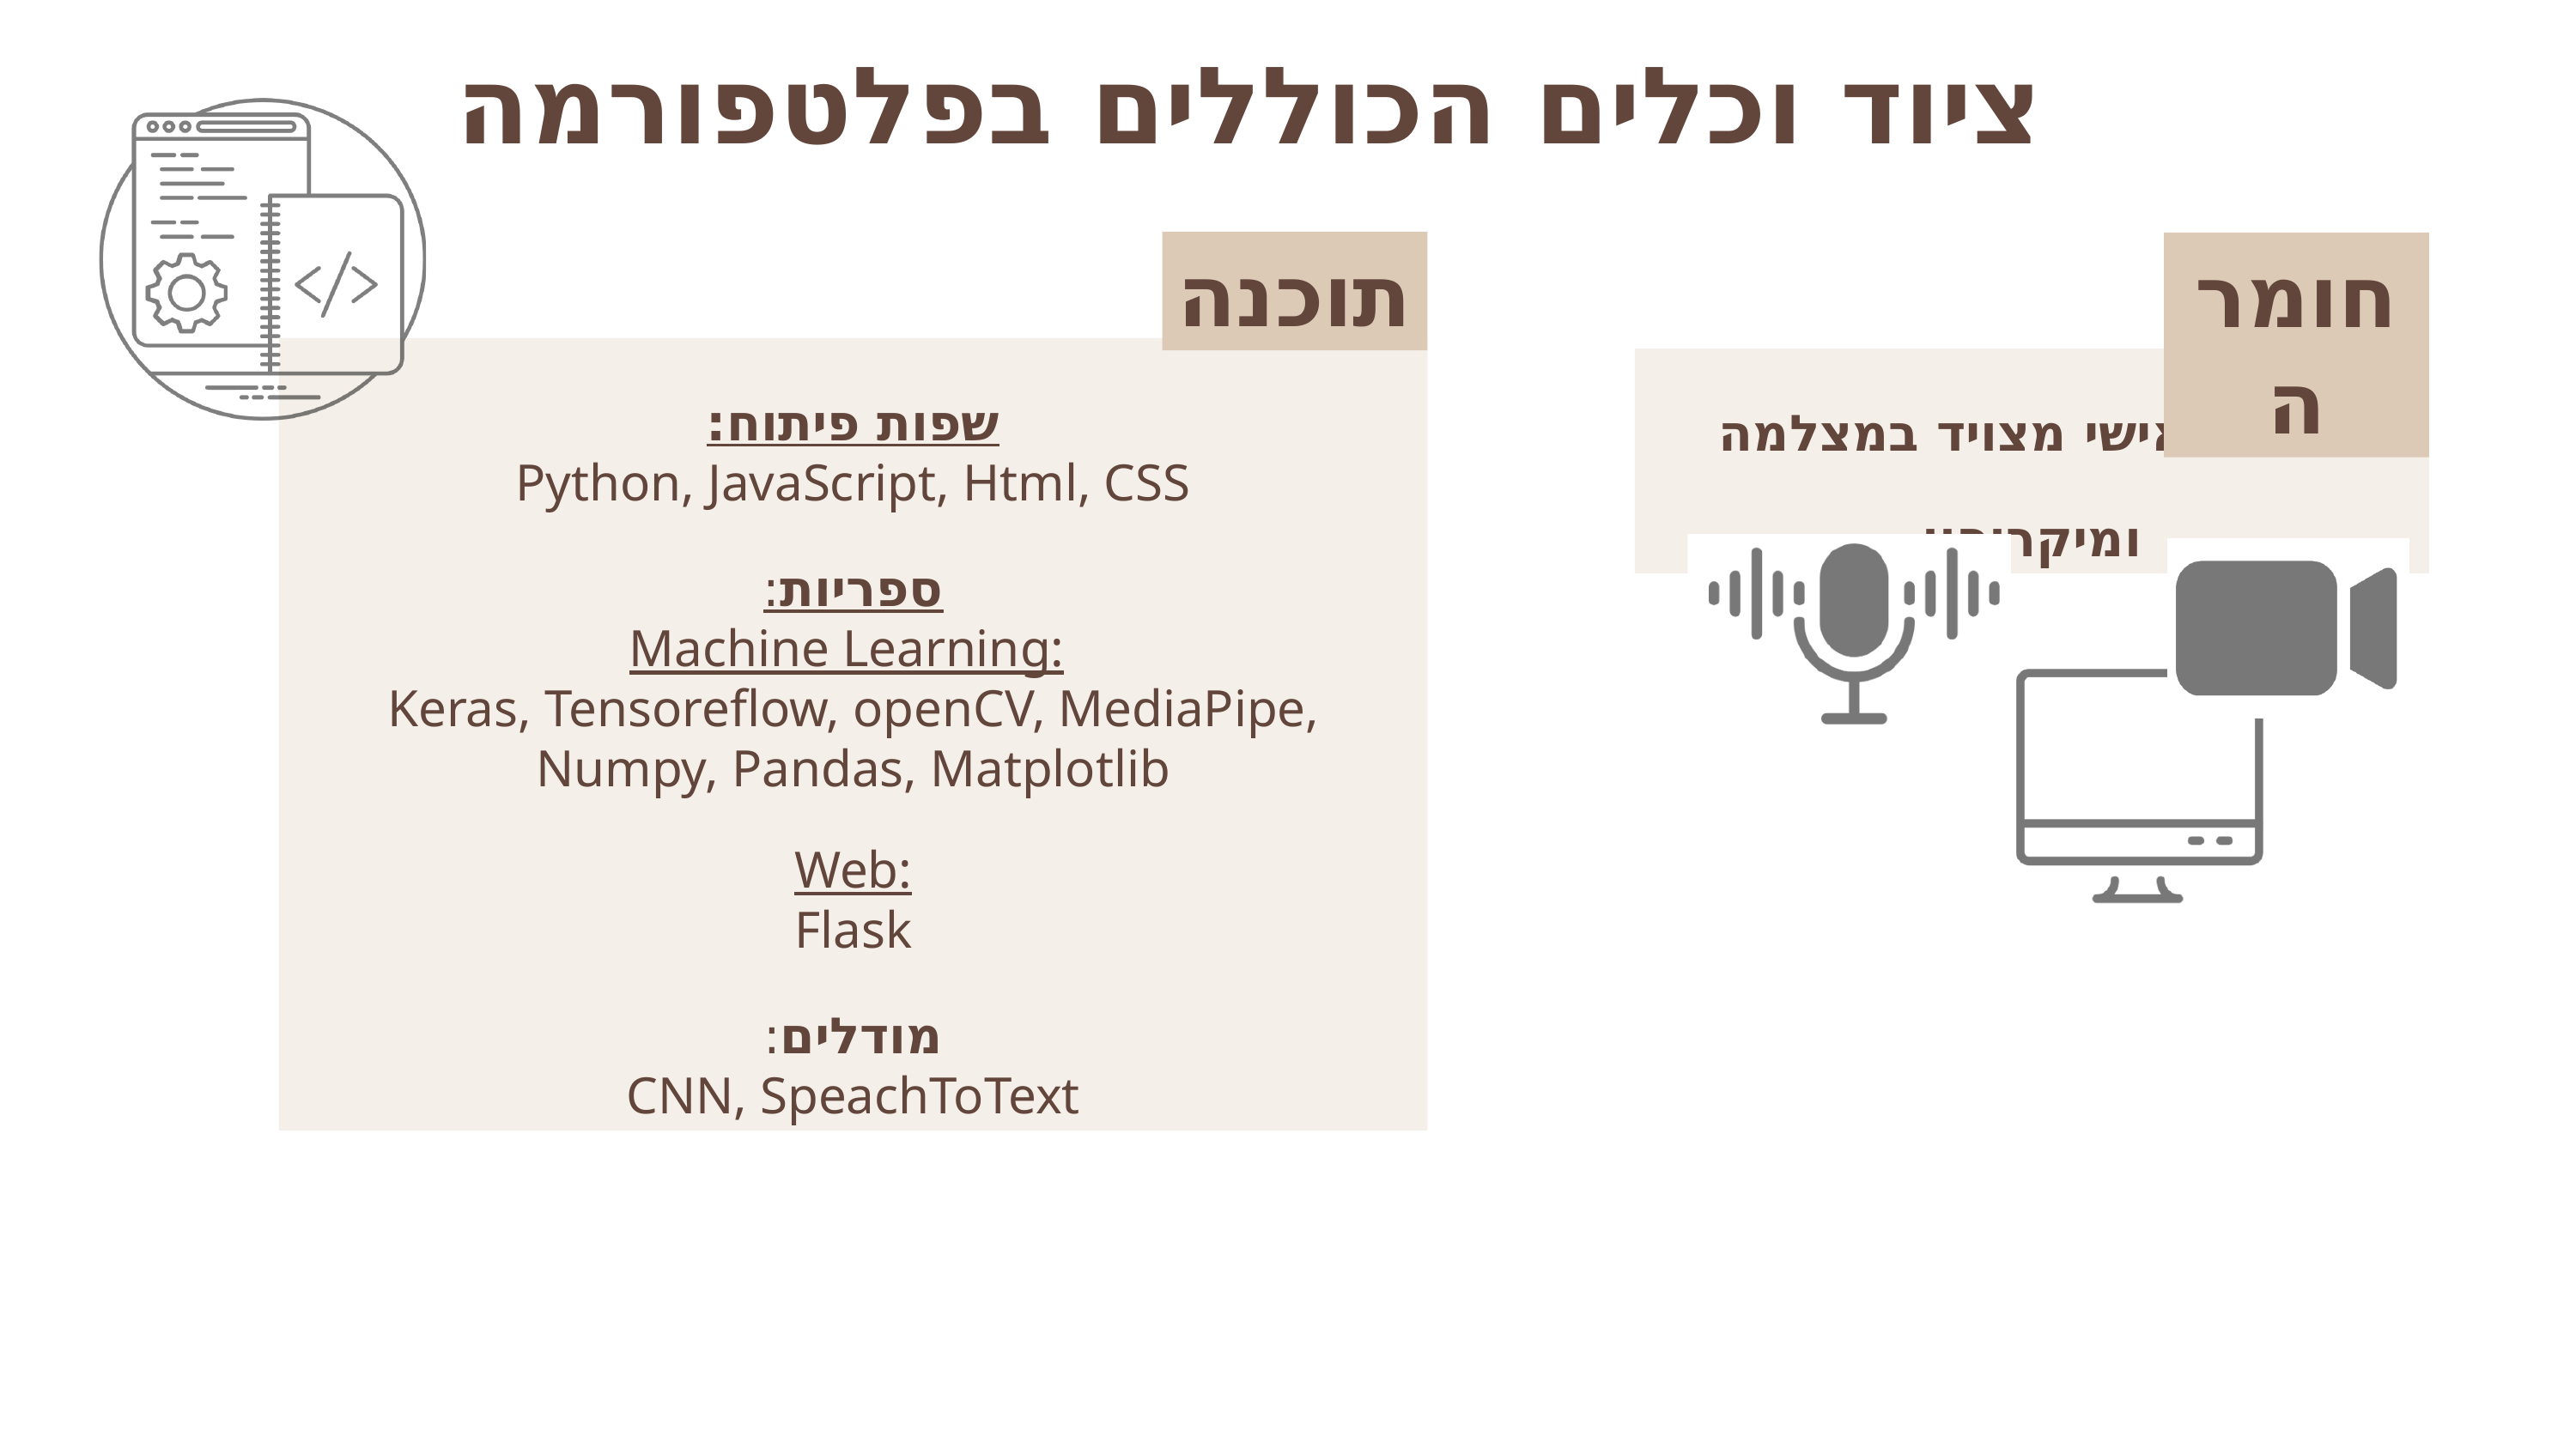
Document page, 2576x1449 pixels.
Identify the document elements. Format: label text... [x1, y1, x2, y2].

text_box ציוד וכלים הכוללים בפלטפורמה [52, 36, 2447, 166]
text_box [99, 98, 427, 421]
text_box שפות פיתוח: Python, JavaScript, Html, CSS ספריות: Machine Learning: Keras, Tensoreflow, openCV, MediaPipe, Numpy, Pandas, Matplotlib Web: Flask מודלים: CNN, SpeachToText [278, 337, 1428, 1131]
text_box תוכנה [1162, 231, 1428, 351]
text_box מחשב אישי מצויד במצלמה ומיקרופון [1634, 349, 2429, 573]
picture [1686, 533, 2409, 915]
text_box חומרה [2164, 232, 2429, 458]
